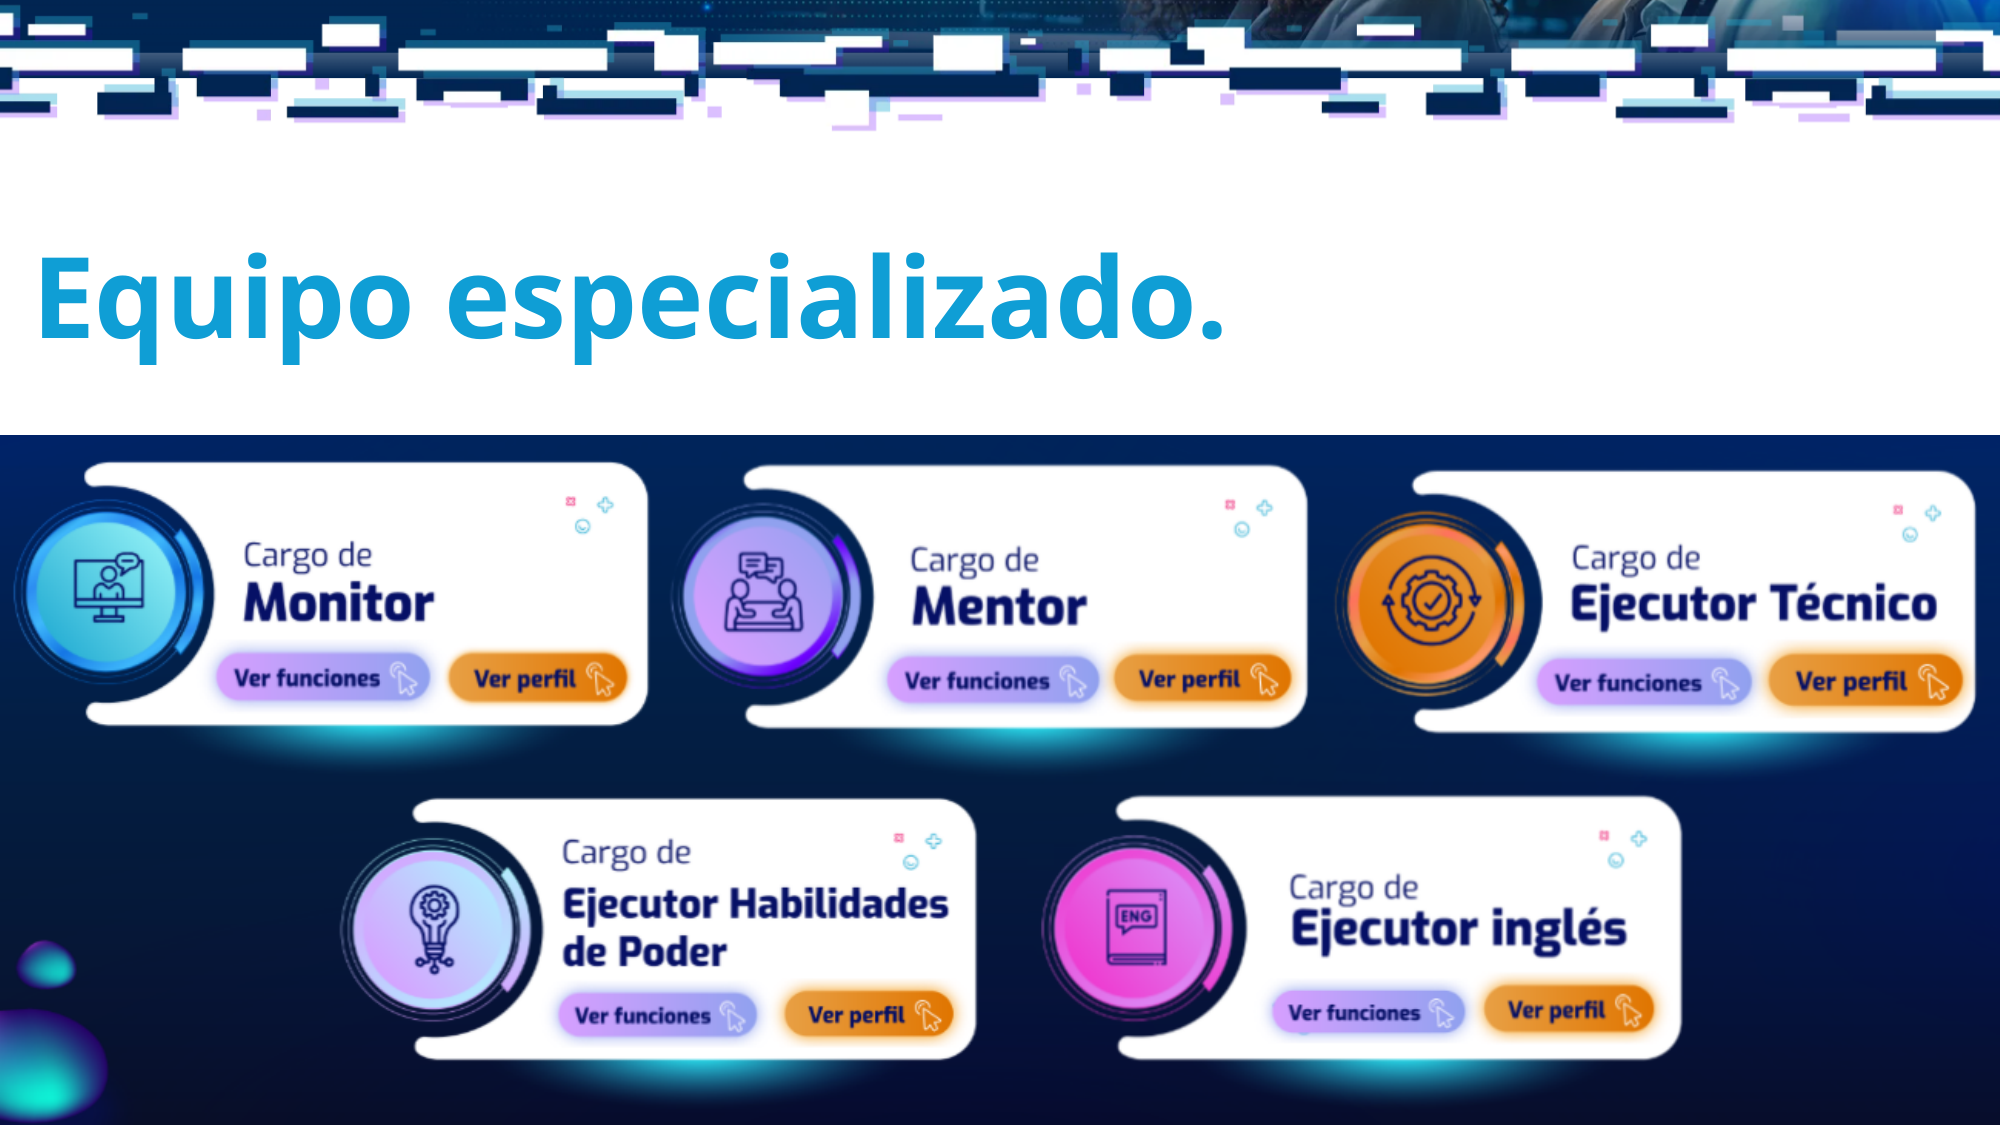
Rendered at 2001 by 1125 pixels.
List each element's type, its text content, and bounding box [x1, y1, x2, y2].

picture [0, 435, 2000, 1125]
picture [0, 0, 2000, 153]
text_box Equipo especializado. [17, 218, 1245, 369]
